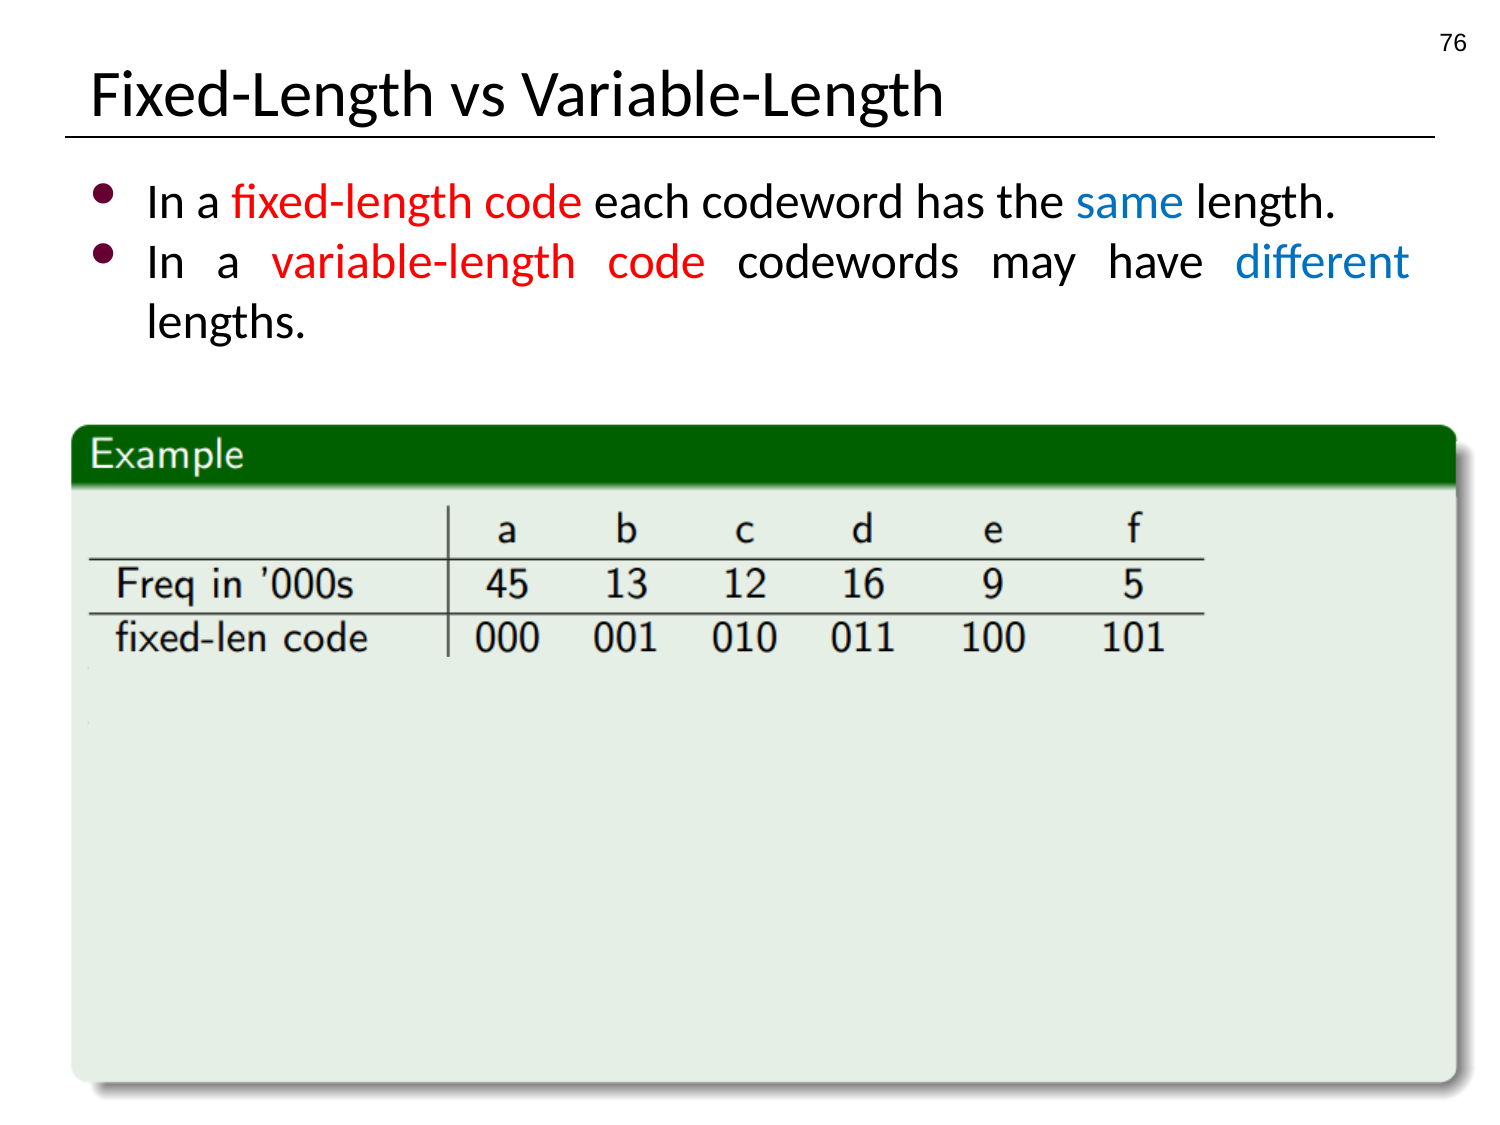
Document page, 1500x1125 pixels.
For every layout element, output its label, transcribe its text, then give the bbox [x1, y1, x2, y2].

picture [63, 418, 1483, 1107]
slide_number 76 [1131, 18, 1483, 62]
title Fixed-Length vs Variable-Length [75, 20, 1425, 138]
list In a fixed-length code each codeword has the same length. In a variable-length code codewords may have different lengths. [75, 160, 1425, 417]
